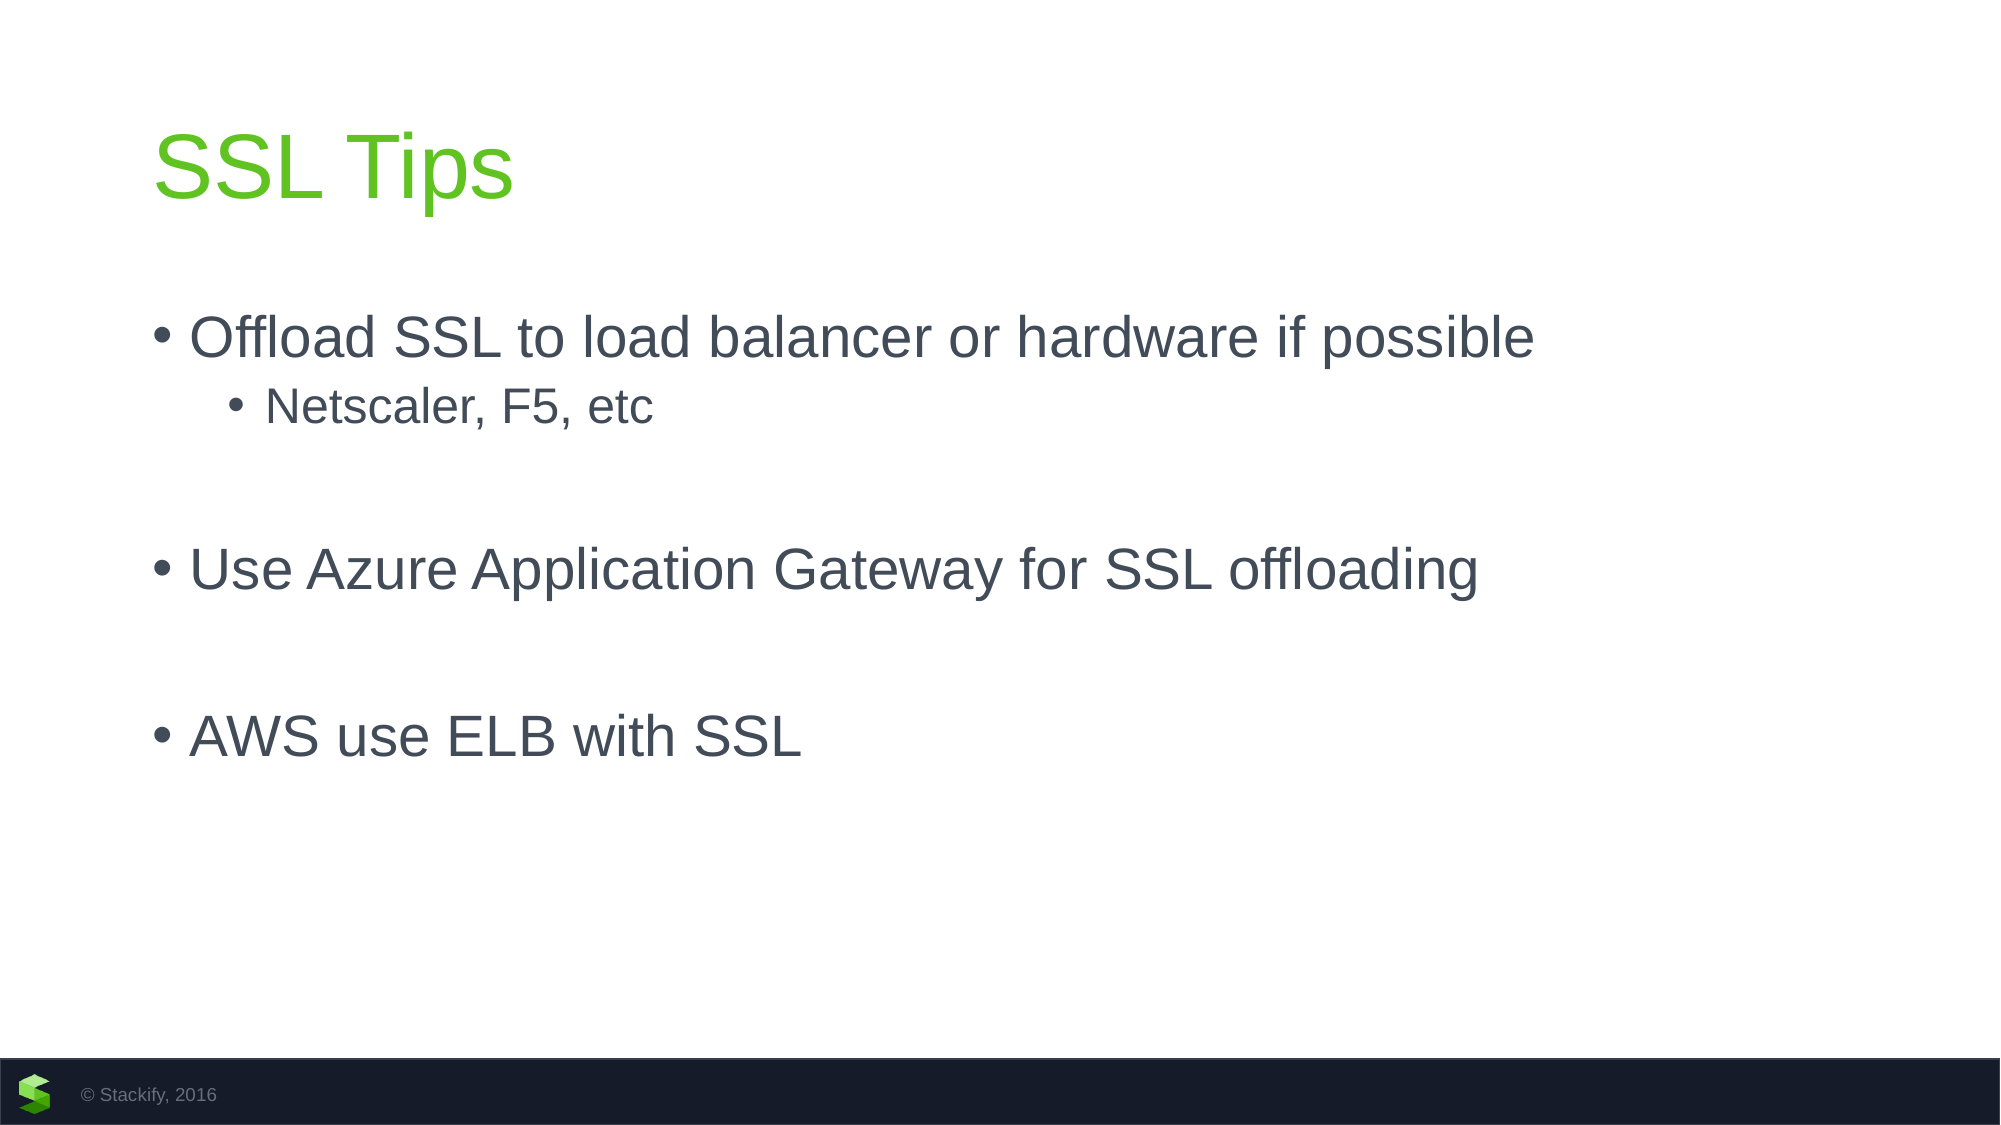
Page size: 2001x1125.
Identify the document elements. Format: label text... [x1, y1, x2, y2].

list Offload SSL to load balancer or hardware if possible Netscaler, F5, etc Use Azure Application Gateway for SSL offloading AWS use ELB with SSL [137, 299, 1863, 1014]
picture [14, 1074, 54, 1114]
text_box [0, 1058, 2000, 1125]
title SSL Tips [137, 59, 1863, 278]
text_box © Stackify, 2016 [66, 1075, 233, 1113]
